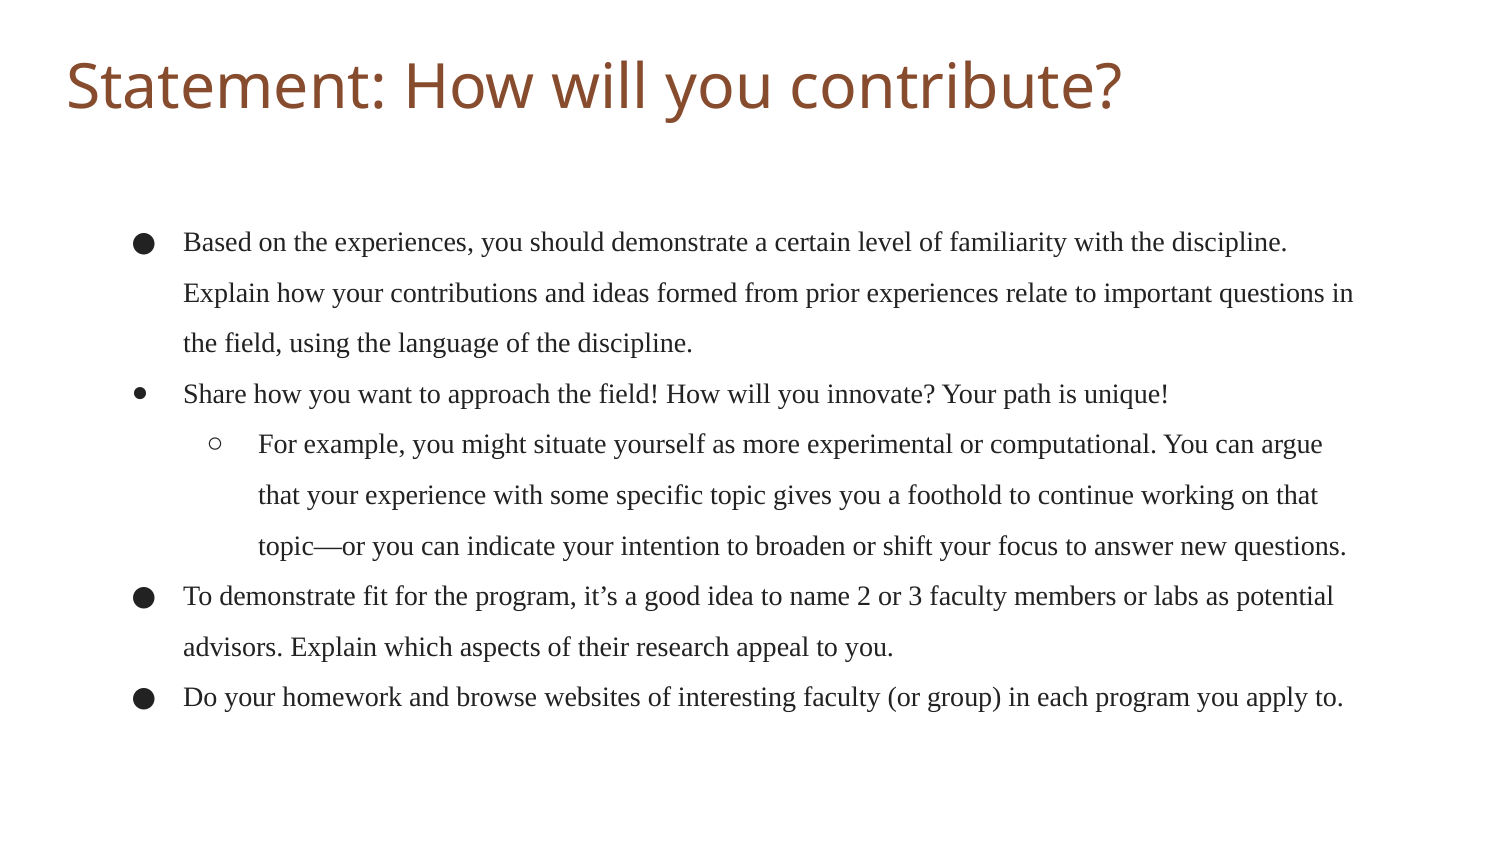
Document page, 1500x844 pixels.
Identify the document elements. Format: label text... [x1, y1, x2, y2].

title Statement: How will you contribute? [51, 31, 1449, 126]
text_box Based on the experiences, you should demonstrate a certain level of familiarity with the discipline. Explain how your contributions and ideas formed from prior experiences relate to important questions in the field, using the language of the discipline. Share how you want to approach the field! How will you innovate? Your path is unique! For example, you might situate yourself as more experimental or computational. You can argue that your experience with some specific topic gives you a foothold to continue working on that topic—or you can indicate your intention to broaden or shift your focus to answer new questions. To demonstrate fit for the program, it’s a good idea to name 2 or 3 faculty members or labs as potential advisors. Explain which aspects of their research appeal to you. Do your homework and browse websites of interesting faculty (or group) in each program you apply to. [93, 191, 1379, 728]
